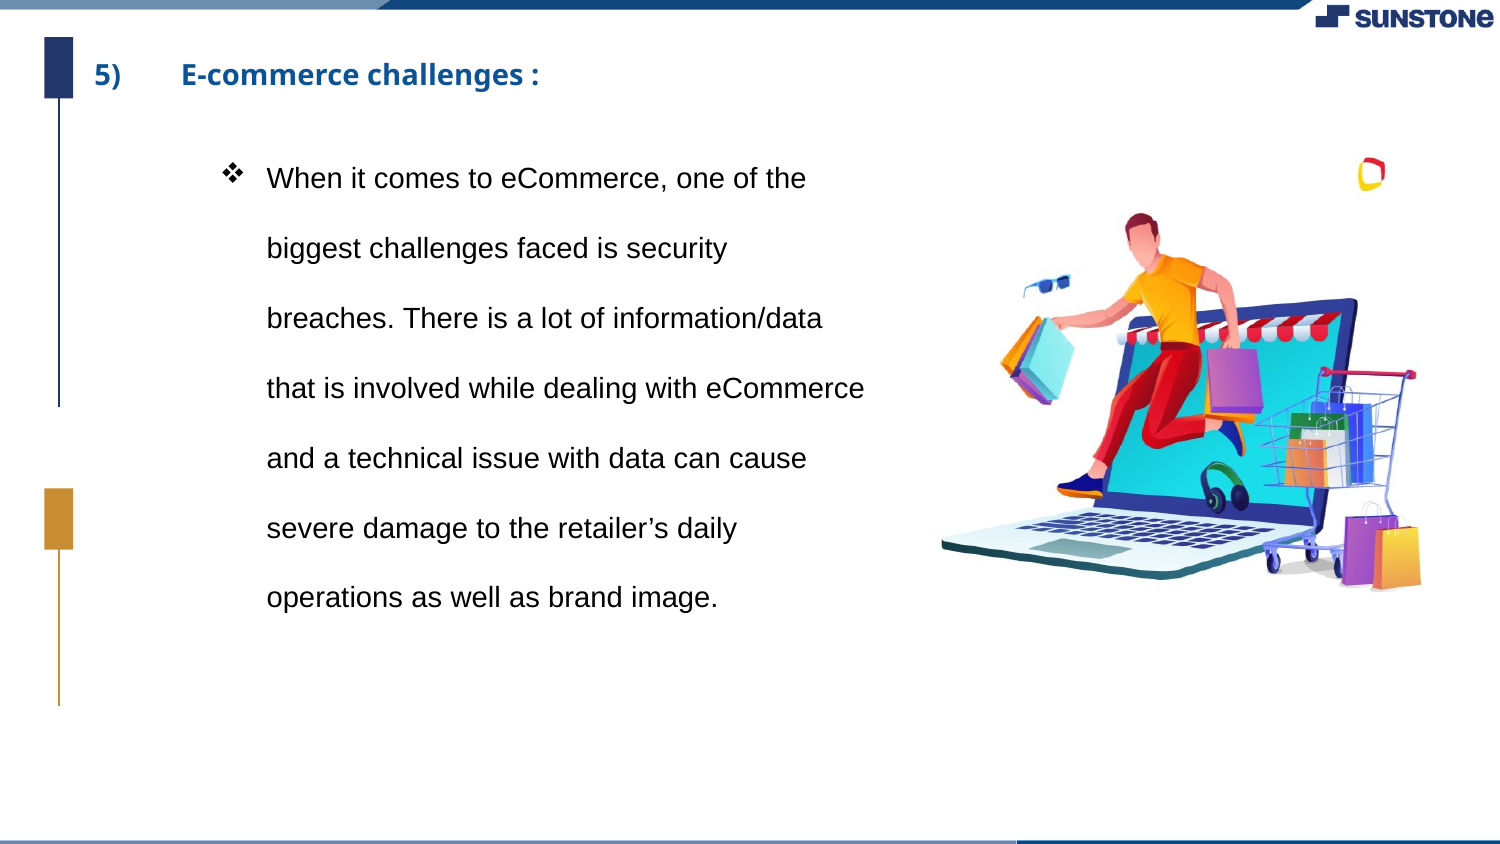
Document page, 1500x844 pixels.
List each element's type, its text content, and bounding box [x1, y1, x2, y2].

picture [0, 0, 1500, 844]
text_box When it comes to eCommerce, one of the biggest challenges faced is security breaches. There is a lot of information/data that is involved while dealing with eCommerce and a technical issue with data can cause severe damage to the retailer’s daily operations as well as brand image. [204, 116, 886, 622]
text_box 5) E-commerce challenges : [79, 49, 830, 99]
